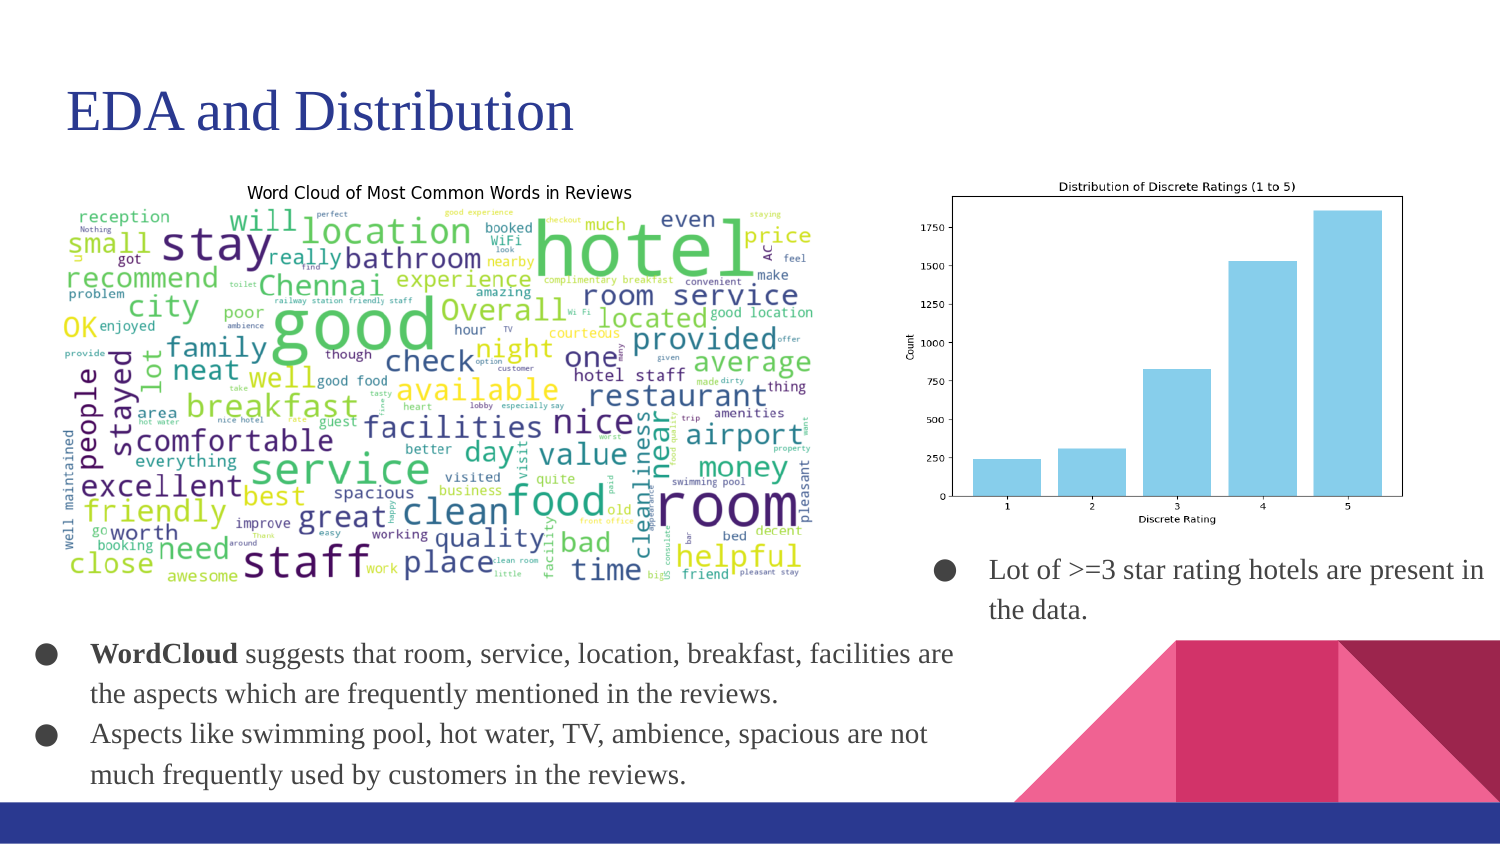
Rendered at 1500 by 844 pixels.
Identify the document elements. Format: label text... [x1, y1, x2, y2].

picture [50, 175, 828, 595]
text_box WordCloud suggests that room, service, location, breakfast, facilities are the aspects which are frequently mentioned in the reviews. Aspects like swimming pool, hot water, TV, ambience, spacious are not much frequently used by customers in the reviews. [0, 613, 991, 830]
text_box Lot of >=3 star rating hotels are present in the data. [898, 529, 1500, 708]
title EDA and Distribution [51, 57, 1449, 157]
picture [898, 175, 1409, 531]
